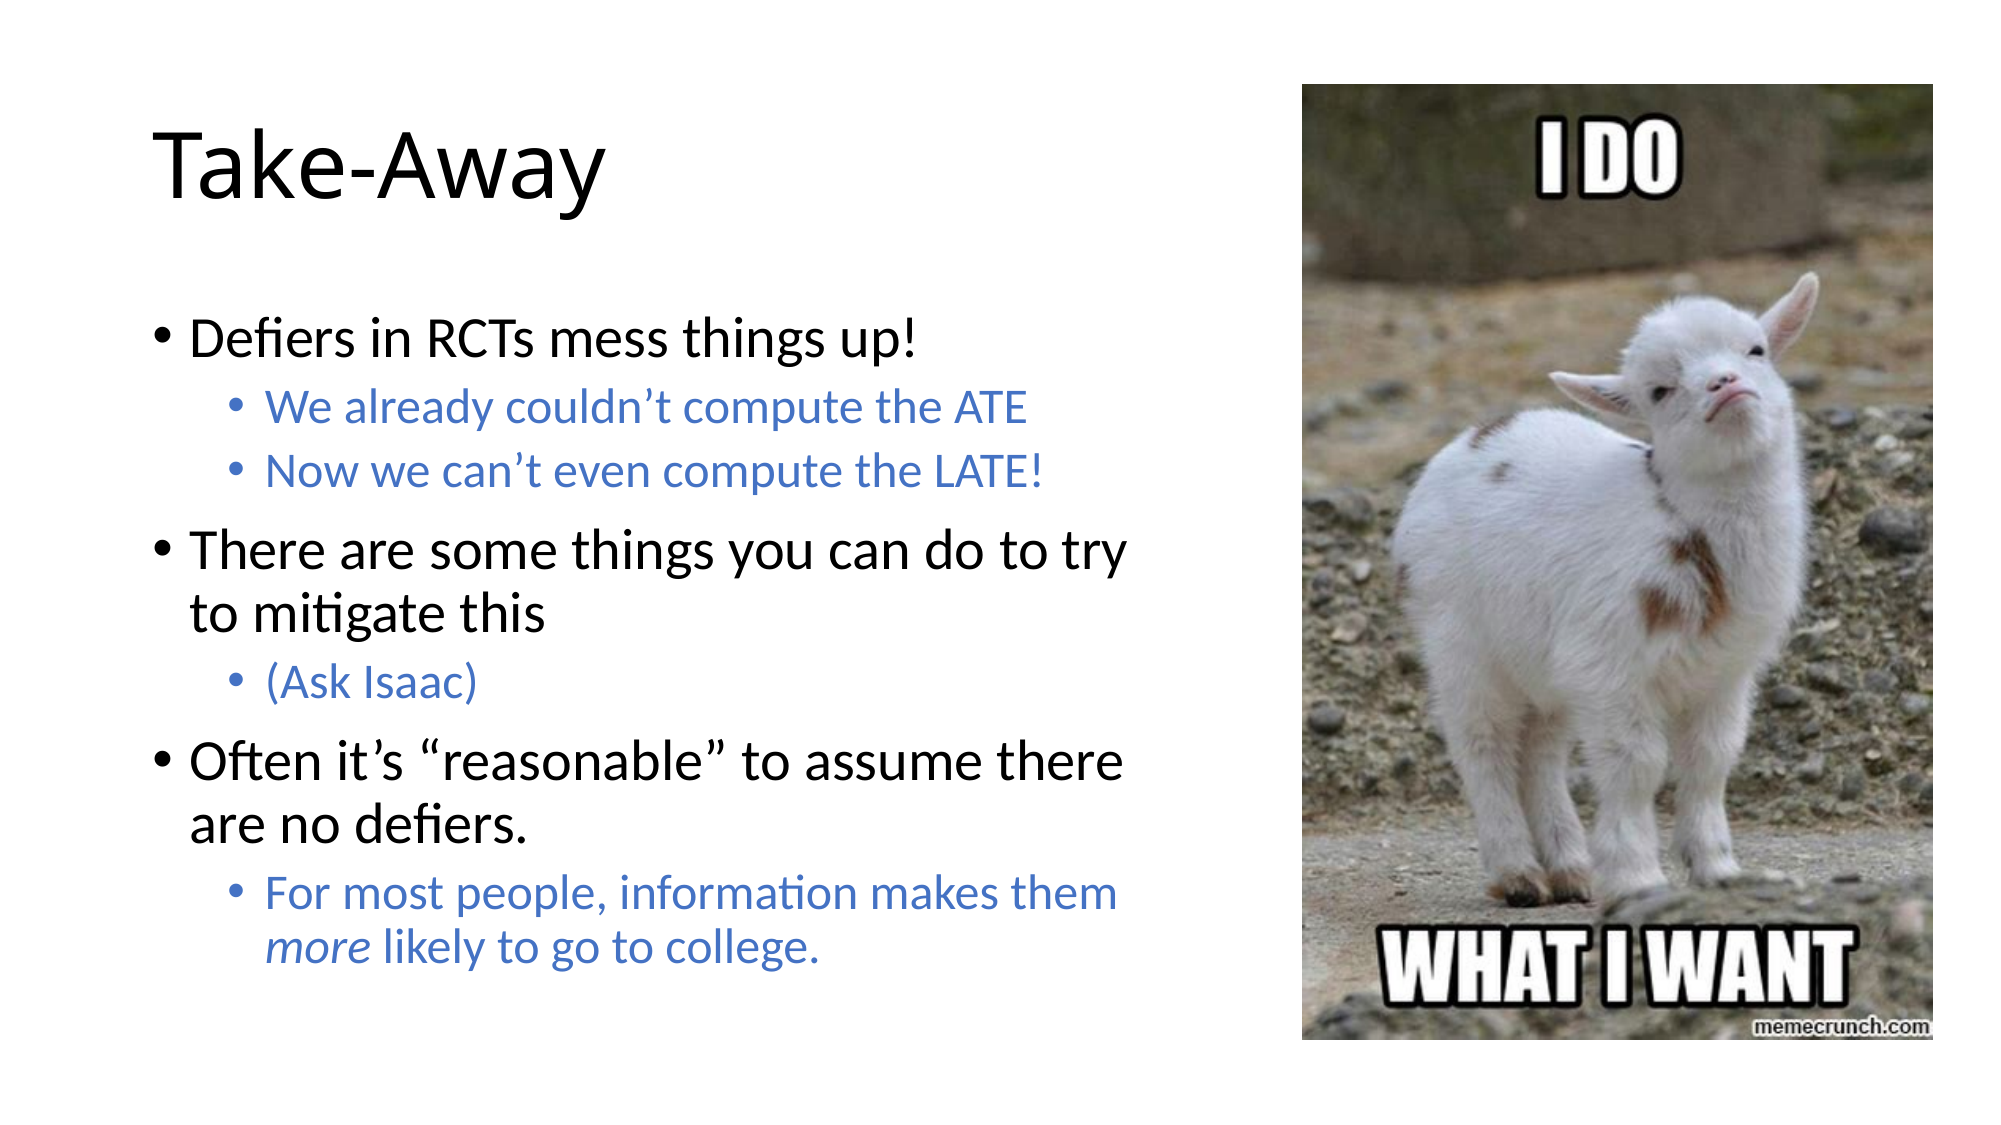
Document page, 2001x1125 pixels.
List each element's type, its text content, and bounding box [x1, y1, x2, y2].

title Take-Away [137, 59, 1863, 278]
picture [1302, 84, 1933, 1040]
list Defiers in RCTs mess things up! We already couldn’t compute the ATE Now we can’t even compute the LATE! There are some things you can do to try to mitigate this (Ask Isaac) Often it’s “reasonable” to assume there are no defiers. For most people, information makes them more likely to go to college. [137, 299, 1191, 1125]
